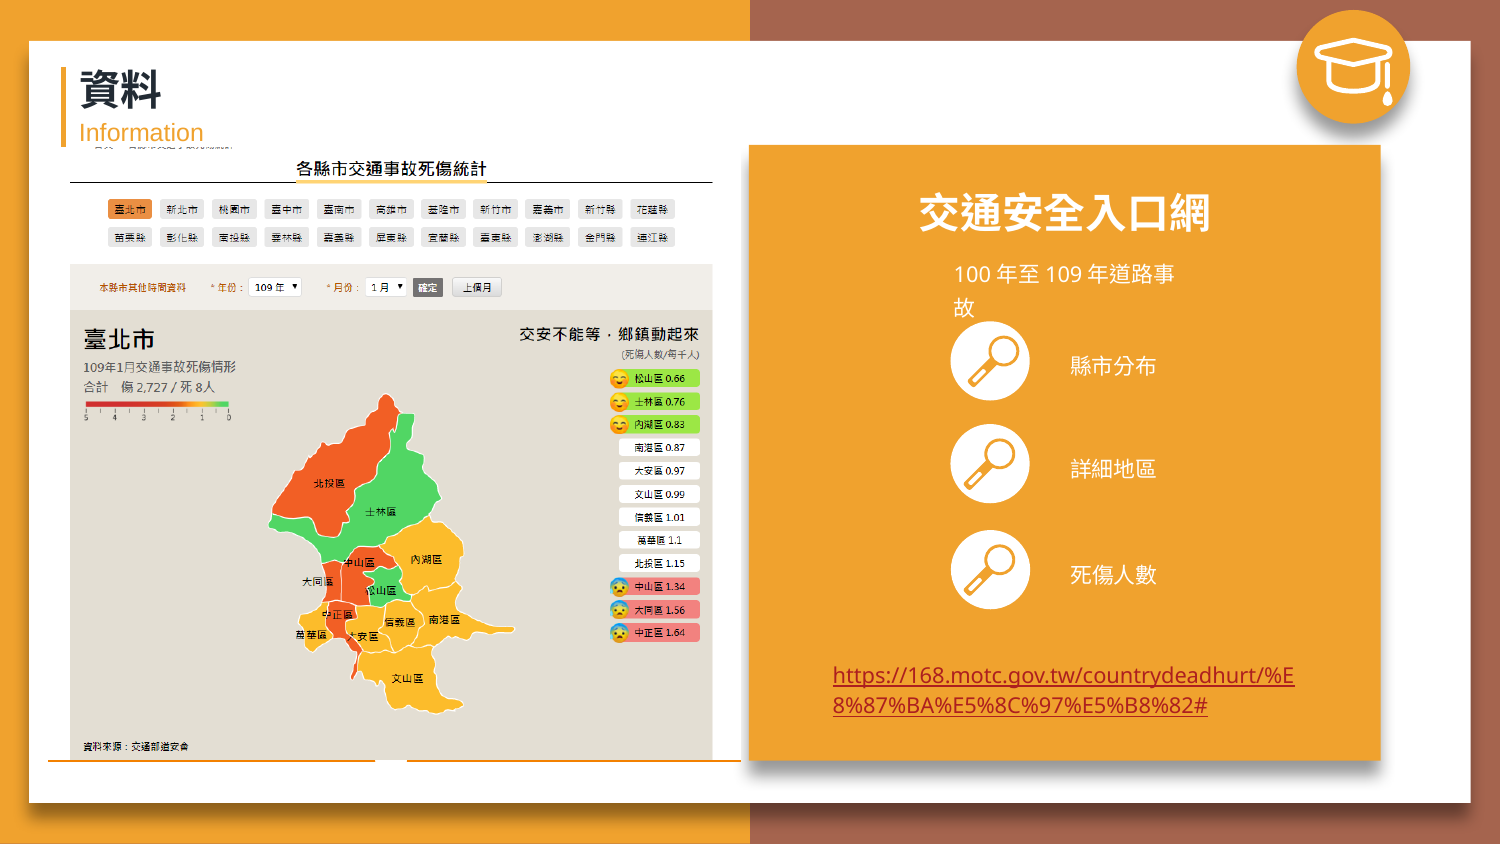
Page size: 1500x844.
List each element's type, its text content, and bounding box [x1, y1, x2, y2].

text_box 100年至109年道路事故 [938, 245, 1191, 329]
text_box 交通安全入口網 [903, 179, 1226, 245]
text_box 詳細地區 [1055, 440, 1188, 490]
text_box [963, 438, 1016, 490]
text_box [949, 422, 1031, 505]
text_box https://168.motc.gov.tw/countrydeadhurt/%E8%87%BA%E5%8C%97%E5%B8%82# [818, 645, 1312, 699]
text_box [748, 144, 1382, 762]
text_box [949, 528, 1032, 611]
text_box 縣市分布 [1055, 337, 1185, 387]
picture [48, 147, 741, 762]
text_box 死傷人數 [1055, 546, 1179, 596]
text_box 資料 [64, 56, 178, 109]
text_box Information [64, 109, 220, 147]
text_box [967, 335, 1020, 388]
text_box [949, 320, 1031, 402]
text_box [963, 544, 1016, 596]
